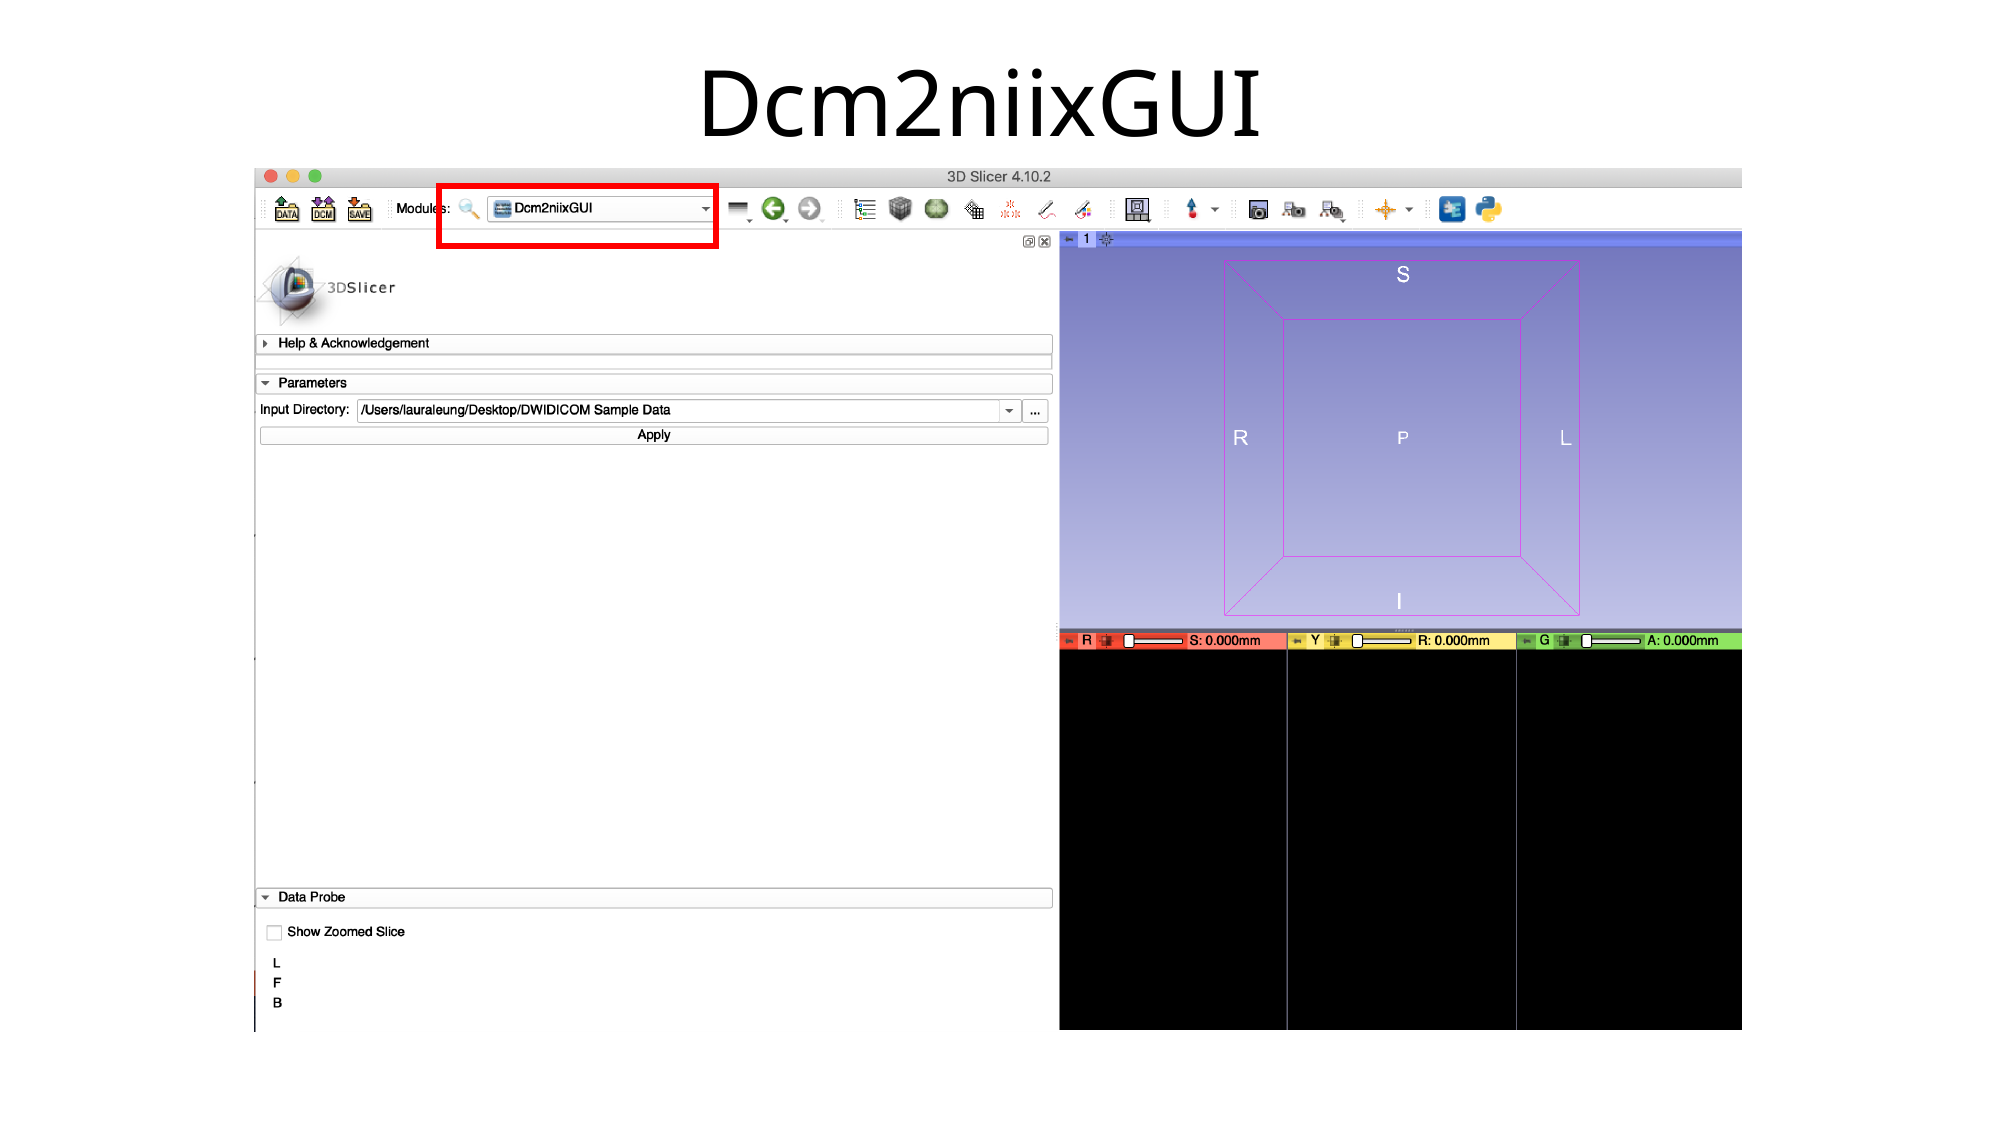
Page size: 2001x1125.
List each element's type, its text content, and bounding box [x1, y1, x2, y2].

title Dcm2niixGUI [116, 0, 1842, 216]
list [254, 168, 1742, 1032]
